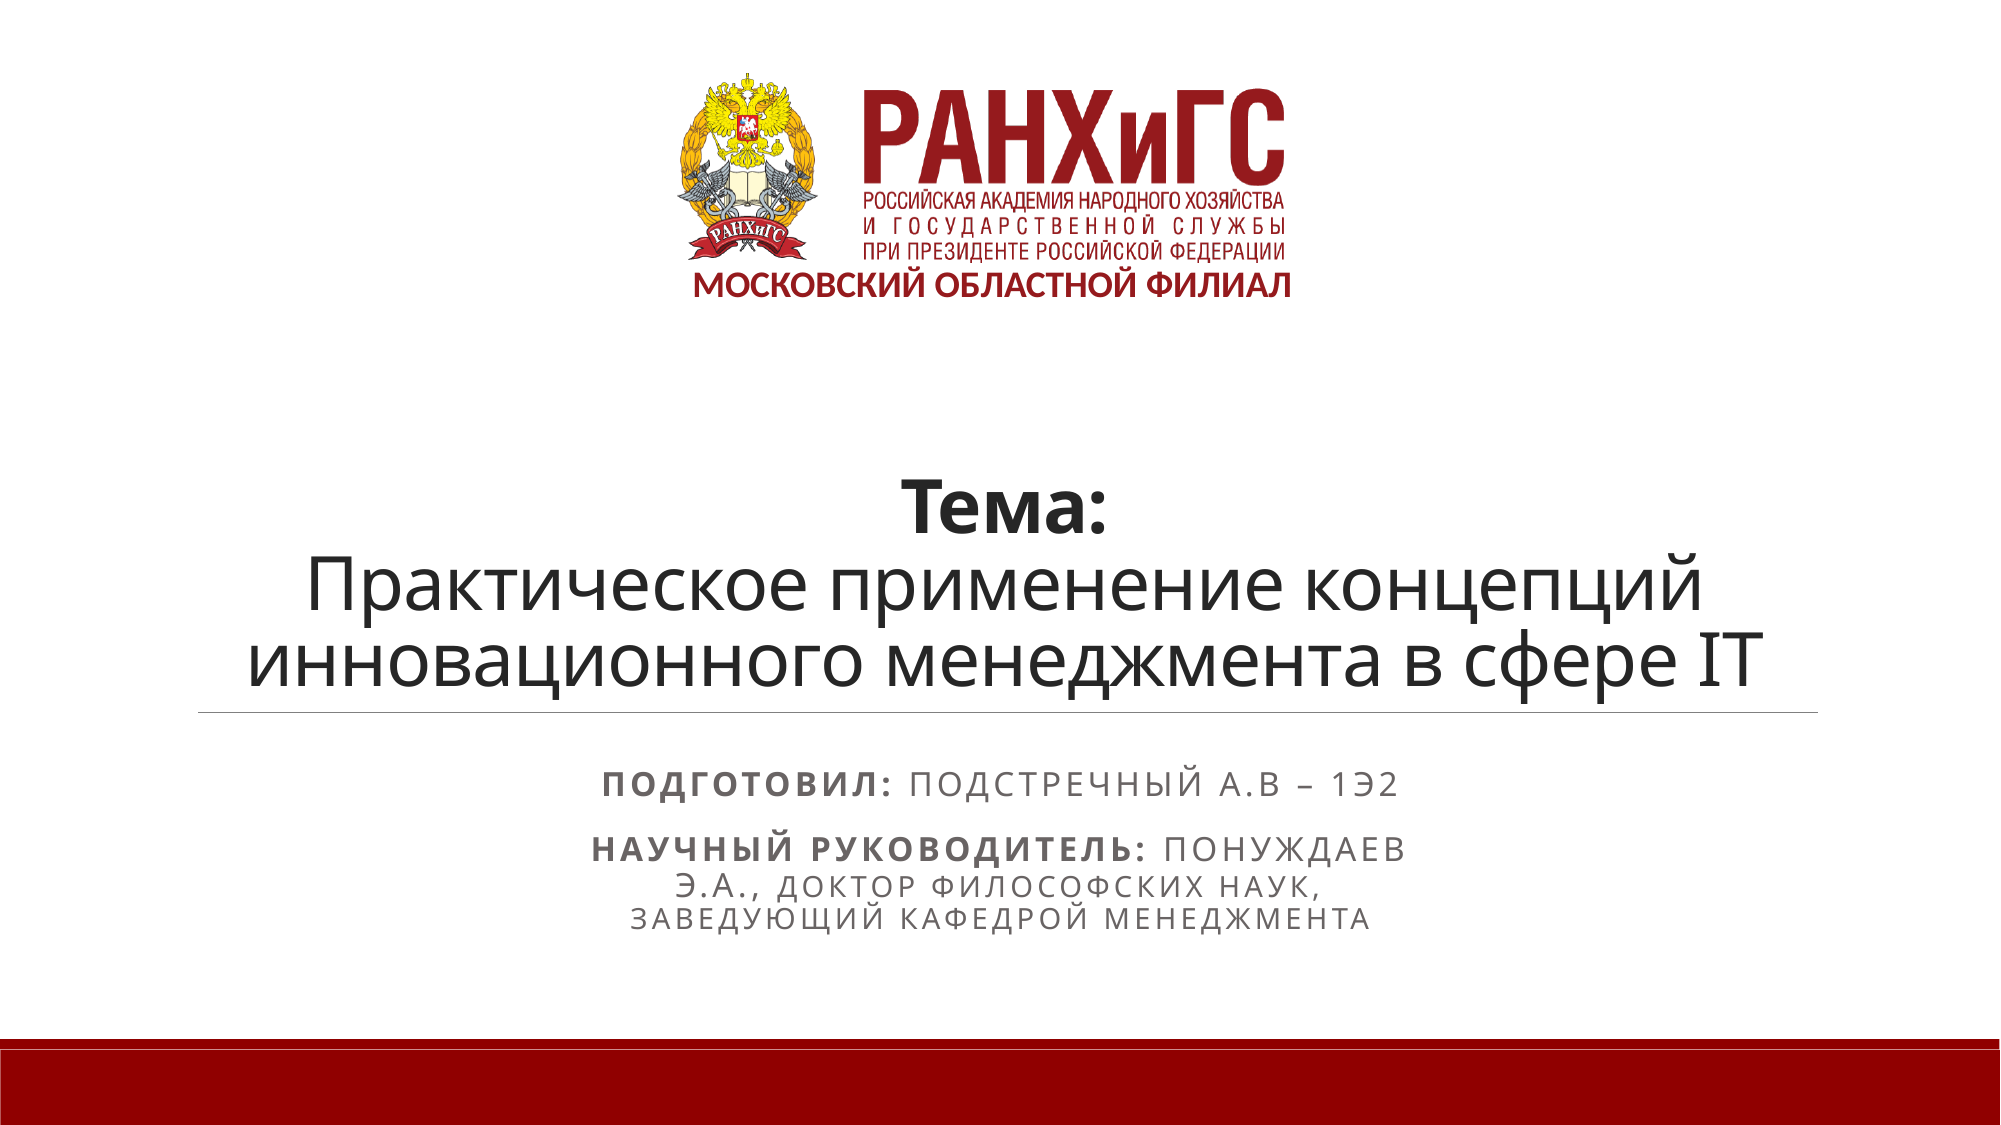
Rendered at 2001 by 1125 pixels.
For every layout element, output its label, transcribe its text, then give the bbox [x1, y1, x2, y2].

title Тема: Практическое применение концепций инновационного менеджмента в сфере IT [180, 124, 1830, 710]
subtitle Подготовил: подстречный а.в – 1э2 Научный руководитель: Понуждаев Э.А., доктор философских наук, заведующий кафедрой менеджмента [556, 760, 1444, 1001]
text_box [676, 73, 1333, 314]
